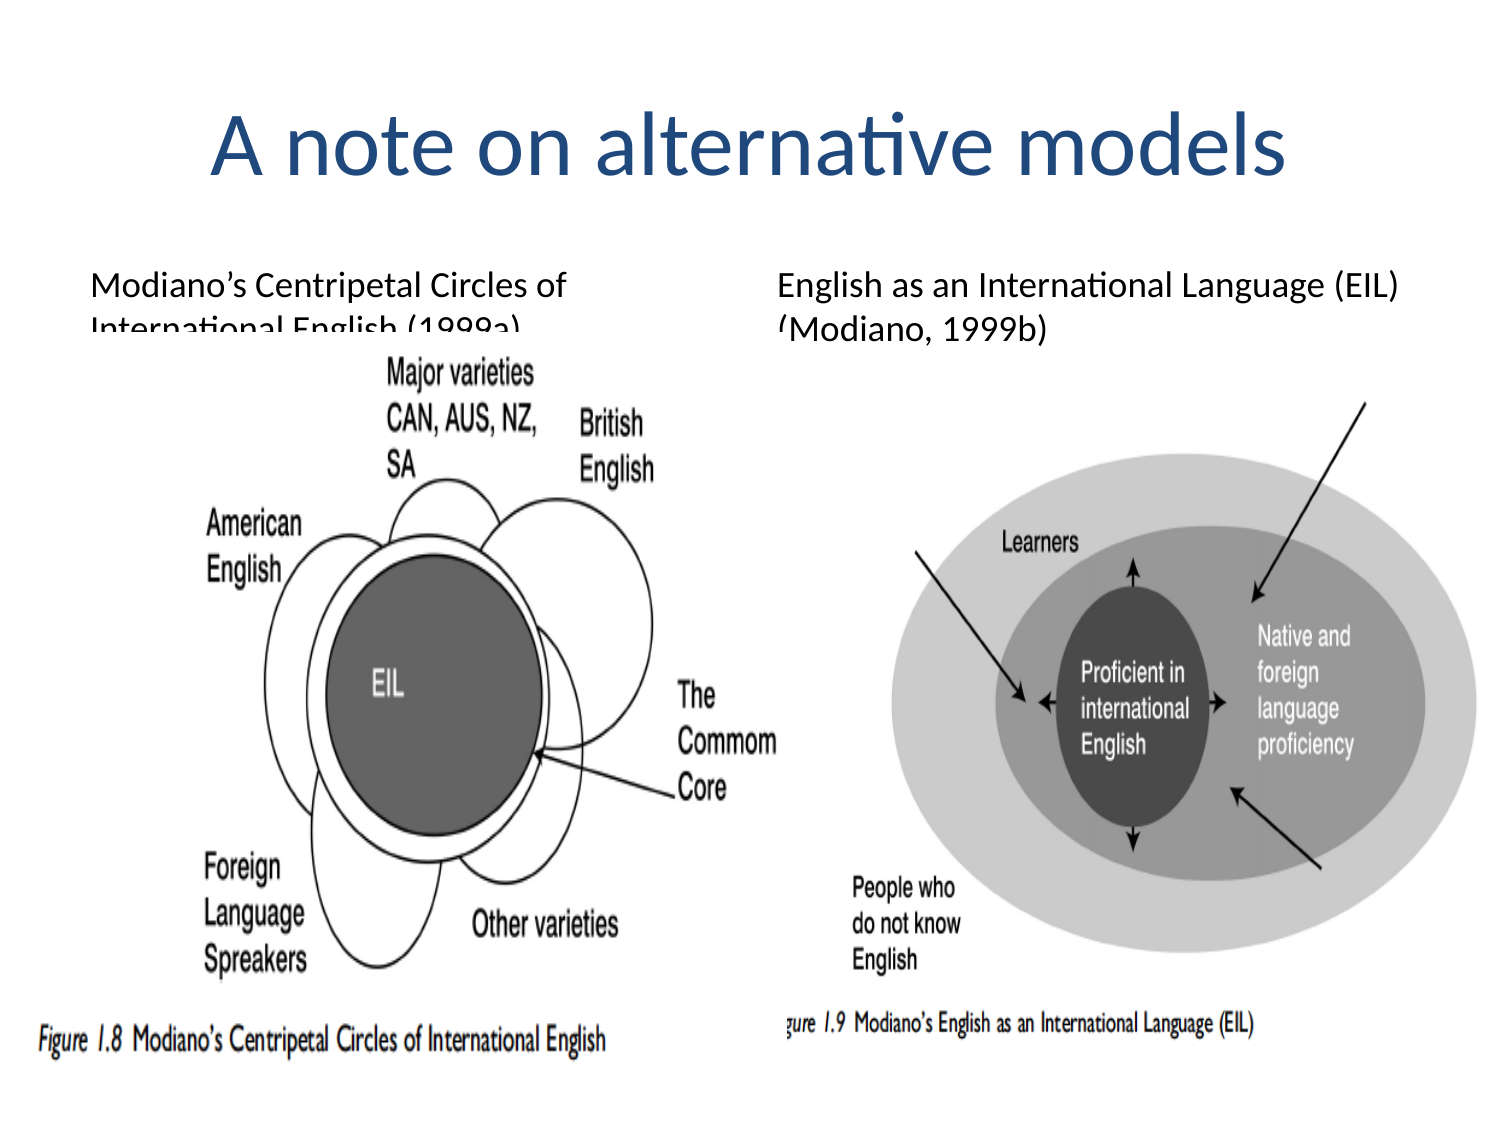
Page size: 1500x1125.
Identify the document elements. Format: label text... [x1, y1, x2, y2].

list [0, 331, 788, 1102]
list Modiano’s Centripetal Circles of International English (1999a) [75, 251, 738, 330]
title A note on alternative models [75, 45, 1425, 233]
list English as an International Language (EIL) (Modiano, 1999b) [761, 251, 1425, 327]
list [737, 328, 1491, 1065]
